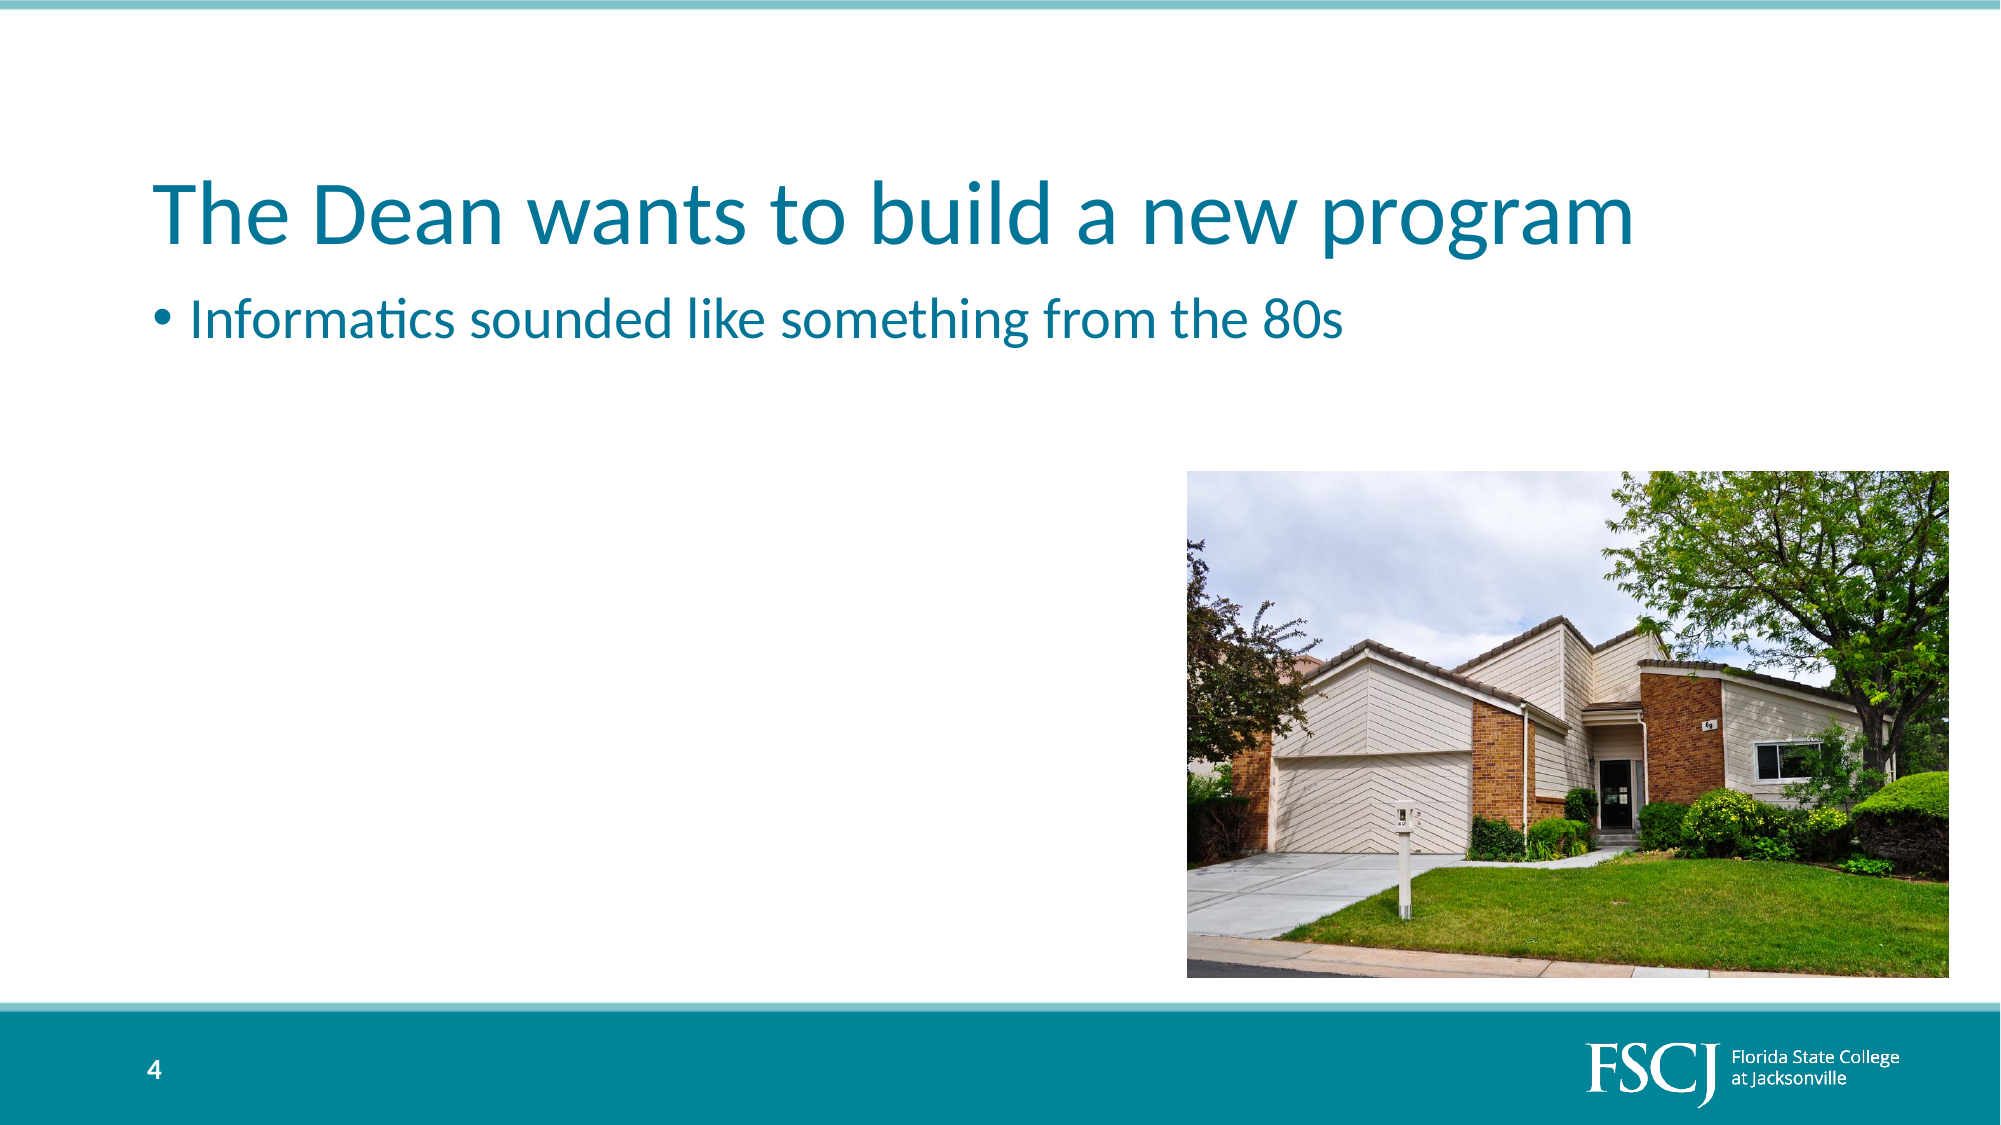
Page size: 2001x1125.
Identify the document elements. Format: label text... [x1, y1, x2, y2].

title The Dean wants to build a new program [137, 106, 1863, 324]
picture [0, 0, 2001, 1125]
list Informatics sounded like something from the 80s [137, 280, 1394, 960]
